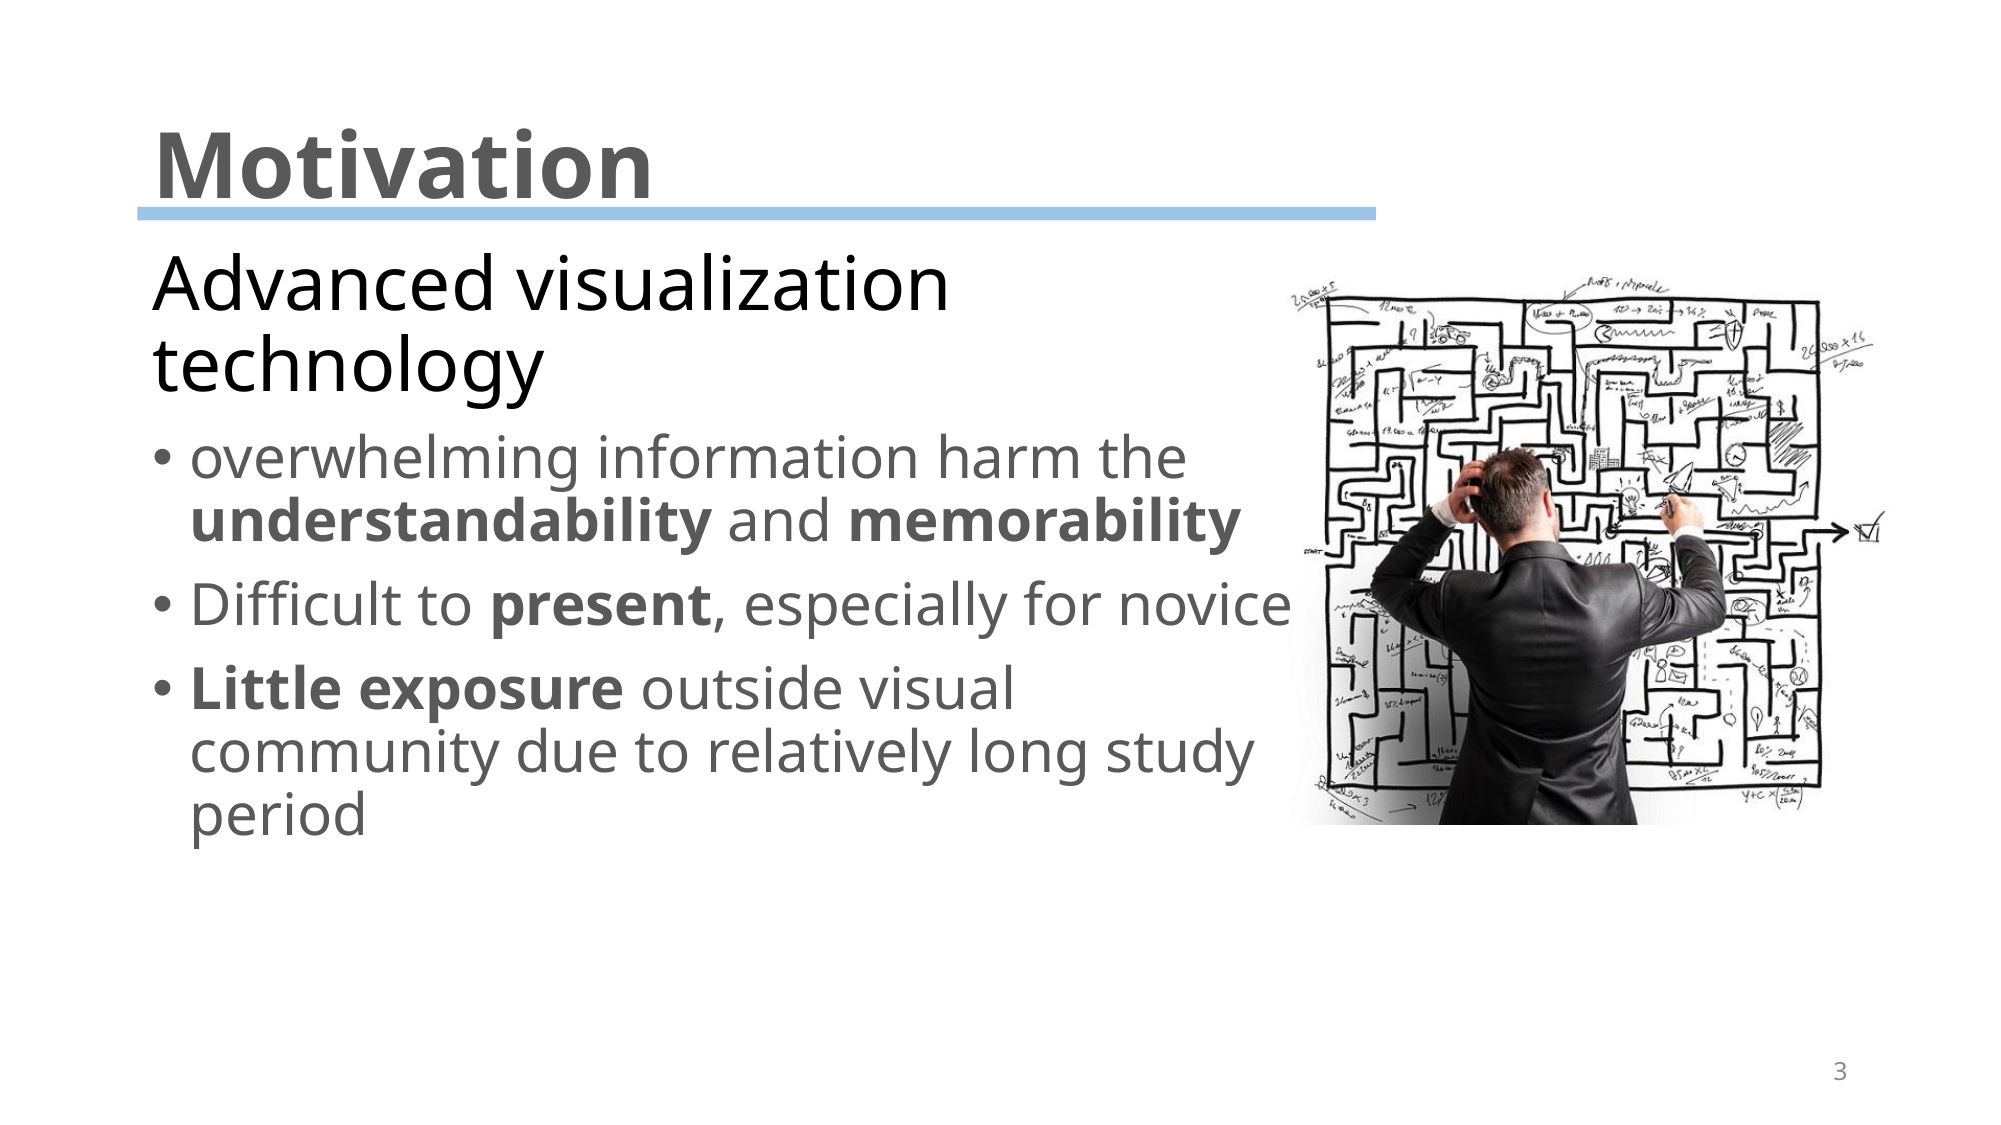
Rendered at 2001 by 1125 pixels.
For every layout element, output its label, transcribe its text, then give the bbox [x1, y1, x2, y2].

text_box [136, 206, 1377, 221]
picture [1186, 277, 2000, 825]
title Motivation [137, 59, 1863, 277]
slide_number 3 [1412, 1042, 1863, 1103]
list Advanced visualization technology overwhelming information harm the understandability and memorability Difficult to present, especially for novice Little exposure outside visual community due to relatively long study period [137, 238, 1328, 952]
